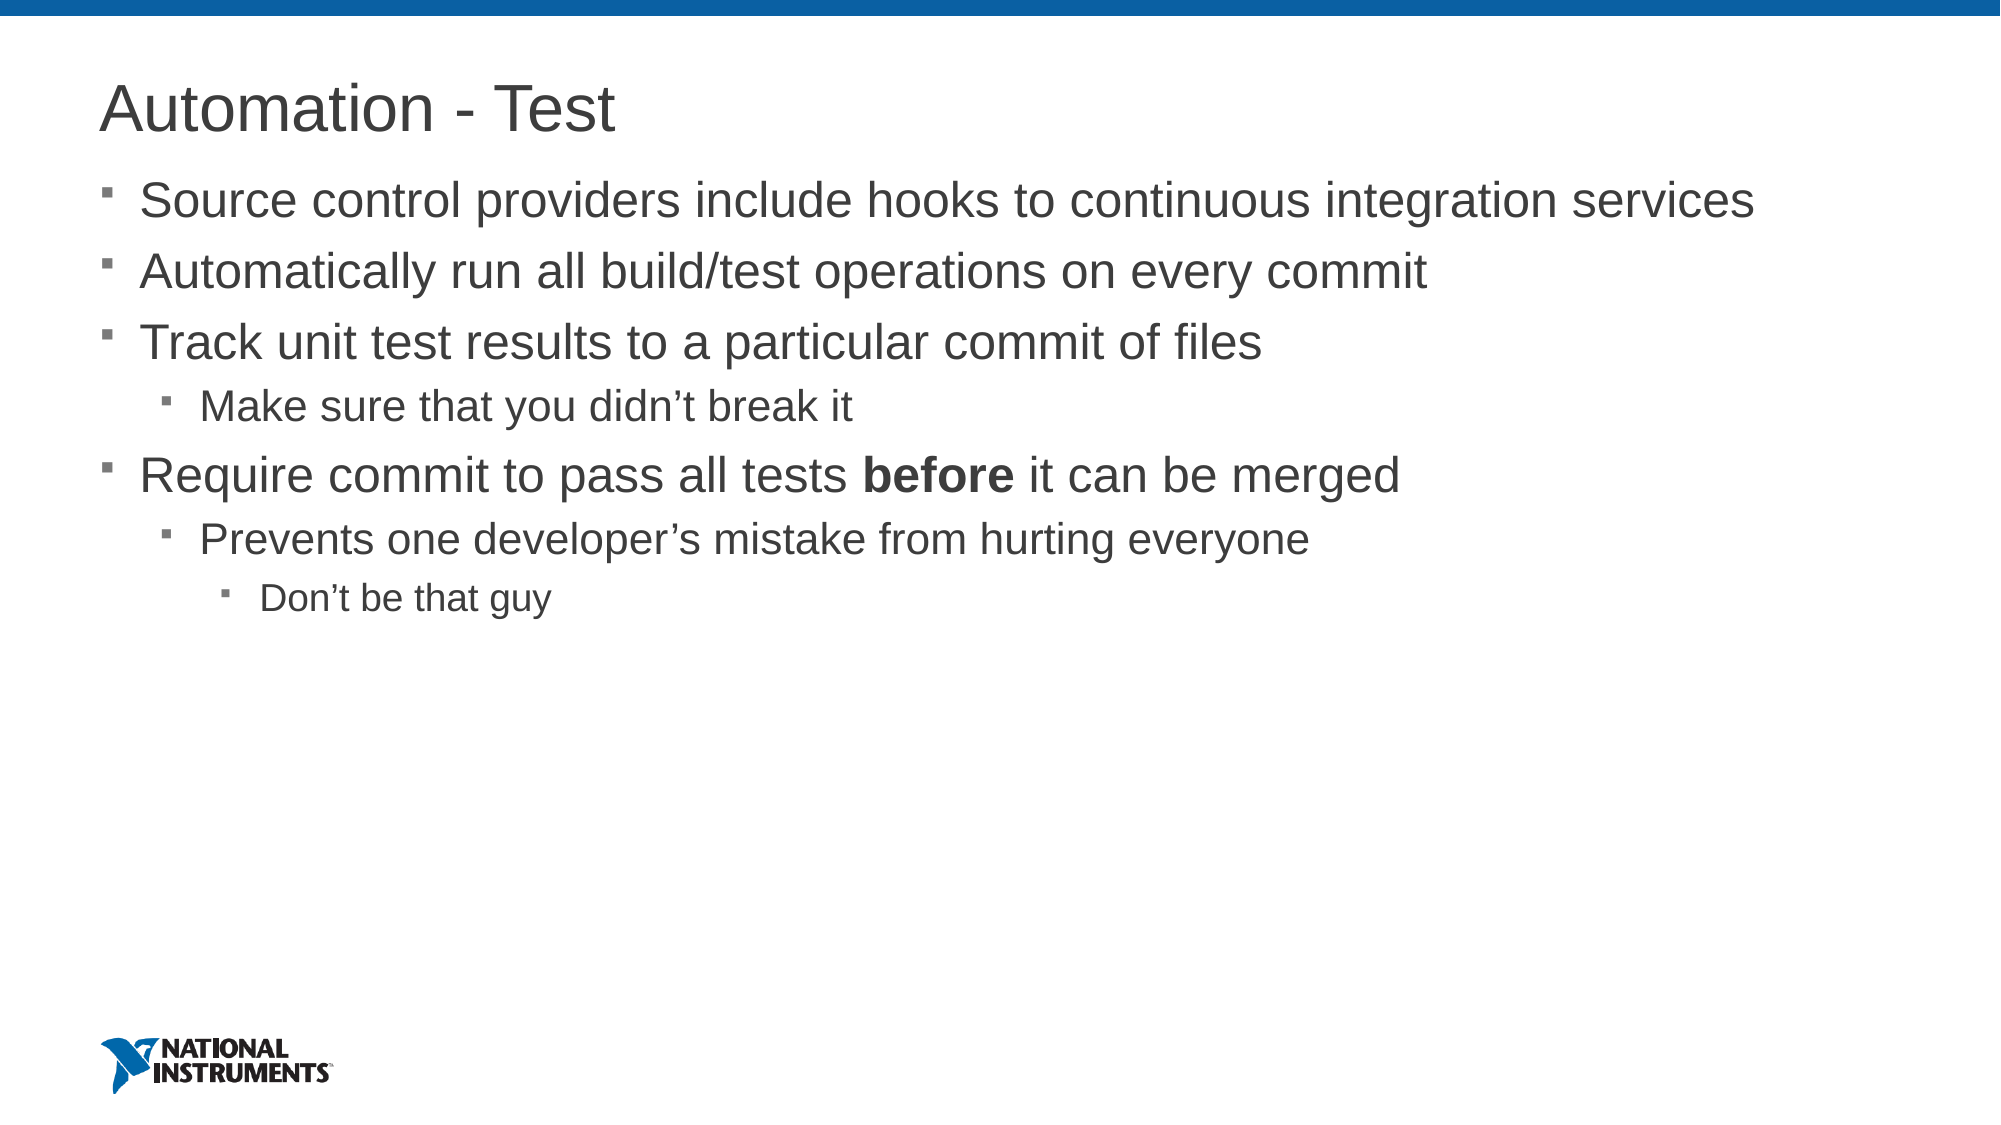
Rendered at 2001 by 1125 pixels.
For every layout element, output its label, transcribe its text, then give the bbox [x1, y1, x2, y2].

list Source control providers include hooks to continuous integration services Automatically run all build/test operations on every commit Track unit test results to a particular commit of files Make sure that you didn’t break it Require commit to pass all tests before it can be merged Prevents one developer’s mistake from hurting everyone Don’t be that guy [99, 159, 1900, 964]
title Automation - Test [99, 60, 1900, 159]
